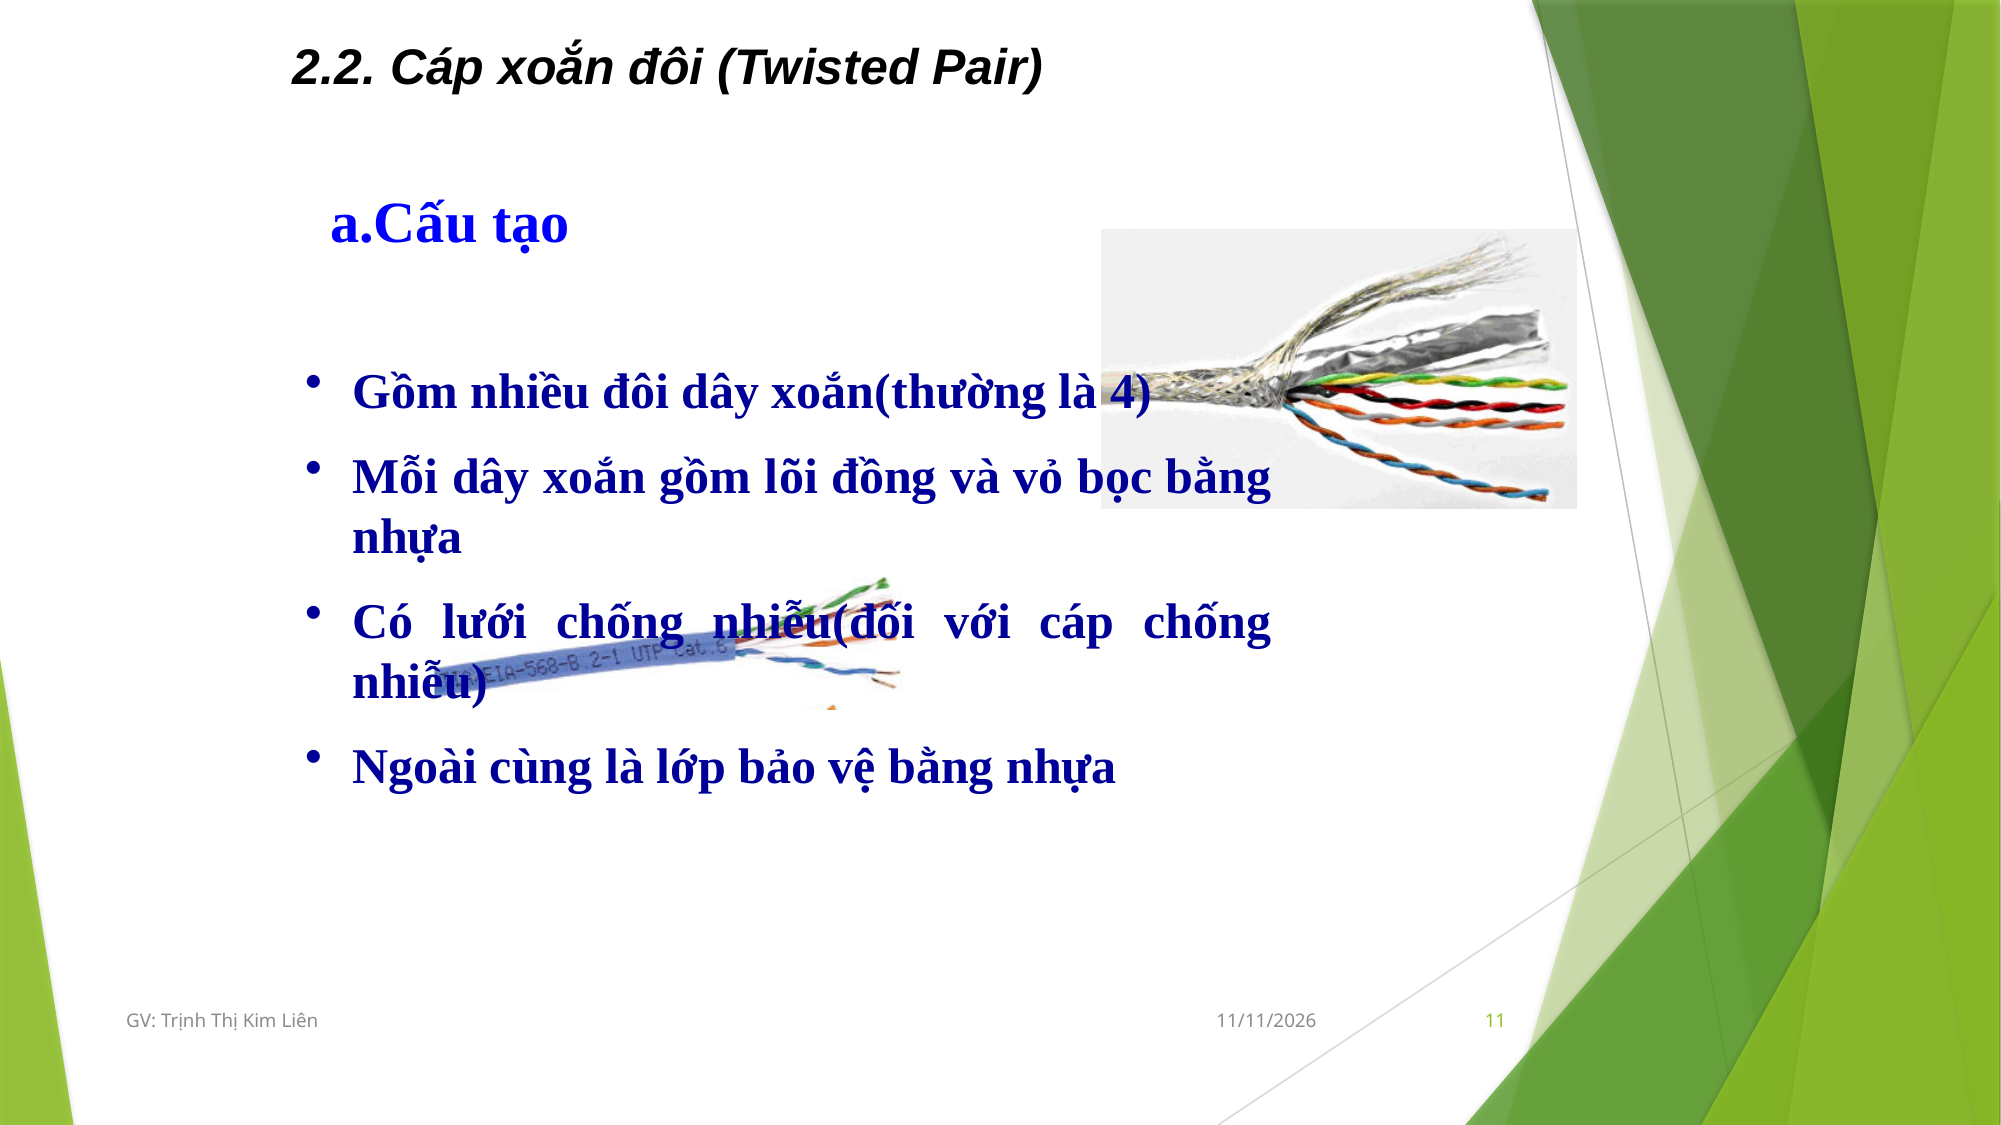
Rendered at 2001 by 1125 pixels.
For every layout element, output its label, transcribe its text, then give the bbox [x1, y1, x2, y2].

text_box [1573, 448, 2000, 519]
text_box [687, 924, 1663, 1001]
slide_number 11 [1409, 991, 1522, 1051]
text_box 2.2. Cáp xoắn đôi (Twisted Pair) [277, 27, 1324, 102]
text_box a.Cấu tạo [315, 176, 655, 262]
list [426, 561, 911, 710]
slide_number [1181, 991, 1332, 1051]
footer GV: Trịnh Thị Kim Liên [111, 991, 1145, 1051]
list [1101, 228, 1577, 510]
text_box Gồm nhiều đôi dây xoắn(thường là 4) Mỗi dây xoắn gồm lõi đồng và vỏ bọc bằng nhựa Có lưới chống nhiễu(đối với cáp chống nhiễu) Ngoài cùng là lớp bảo vệ bằng nhựa [290, 350, 1287, 801]
